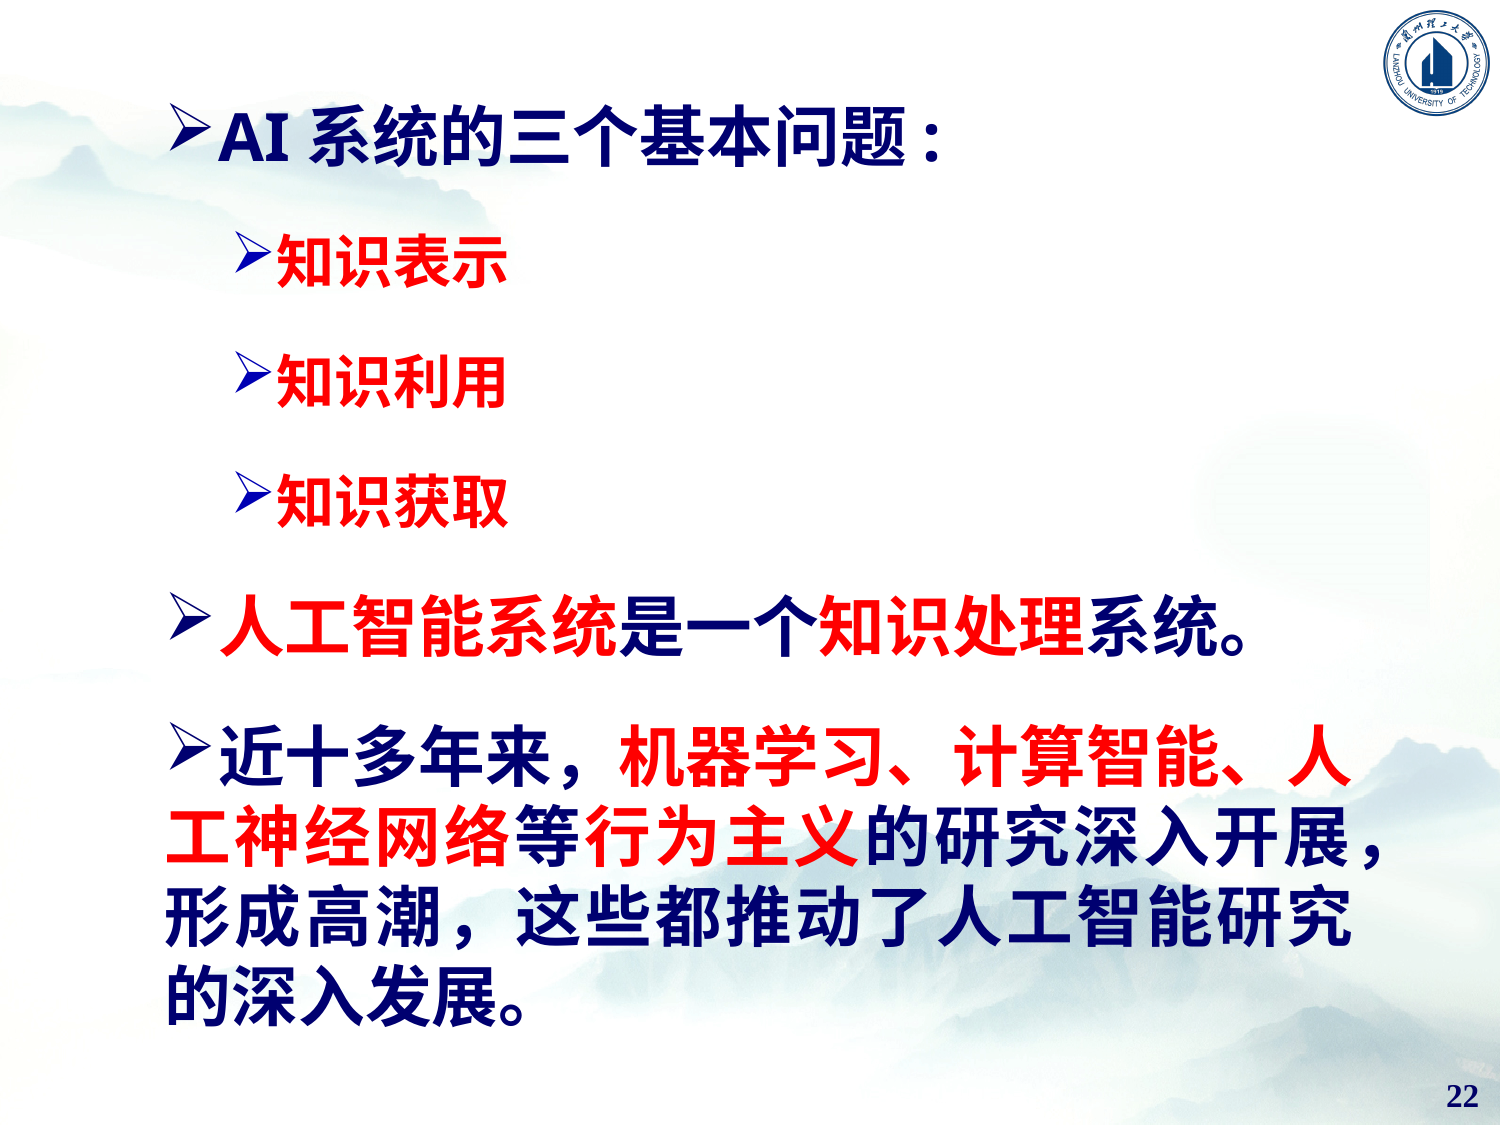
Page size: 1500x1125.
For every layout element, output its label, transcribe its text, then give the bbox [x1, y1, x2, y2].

slide_number 22 [1181, 1066, 1495, 1125]
list AI系统的三个基本问题: 知识表示 知识利用 知识获取 人工智能系统是一个知识处理系统。 近十多年来，机器学习、计算智能、人工神经网络等行为主义的研究深入开展，形成高潮，这些都推动了人工智能研究的深入发展。 [93, 87, 1369, 1067]
picture [0, 0, 1500, 1125]
